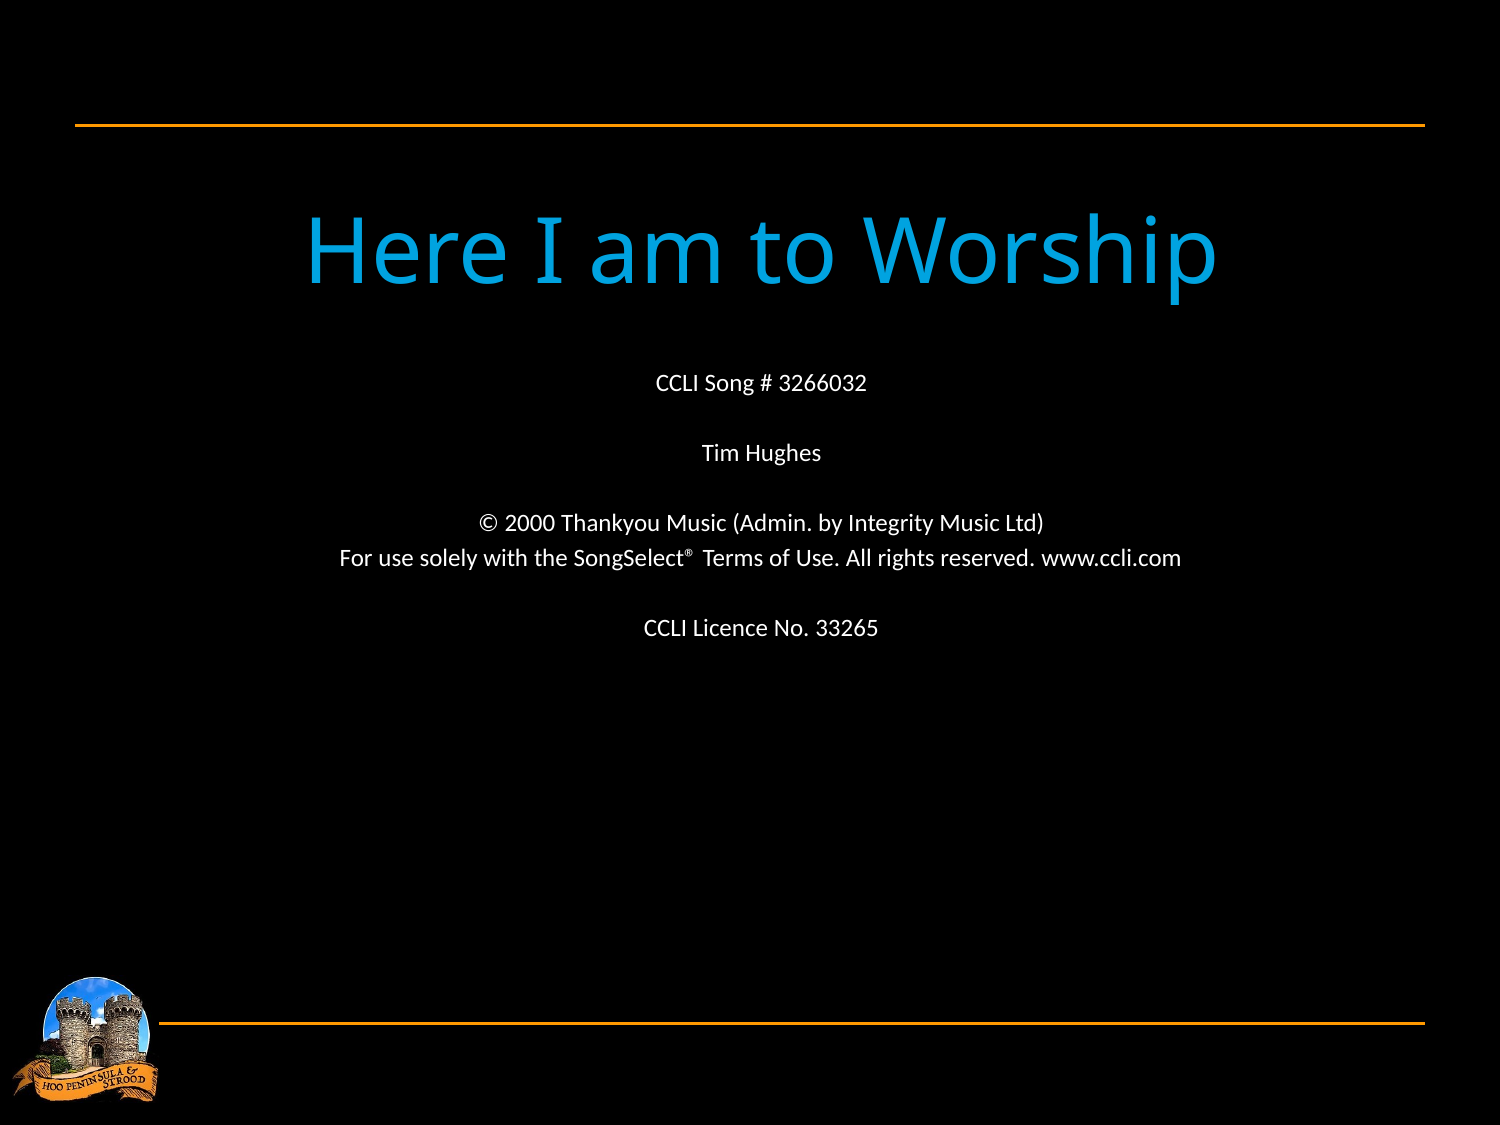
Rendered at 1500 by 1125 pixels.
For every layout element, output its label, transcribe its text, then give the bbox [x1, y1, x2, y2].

subtitle Here I am to Worship CCLI Song # 3266032 Tim Hughes © 2000 Thankyou Music (Admin. by Integrity Music Ltd) For use solely with the SongSelect® Terms of Use. All rights reserved. www.ccli.com CCLI Licence No. 33265 [53, 30, 1471, 1094]
picture [11, 975, 160, 1103]
